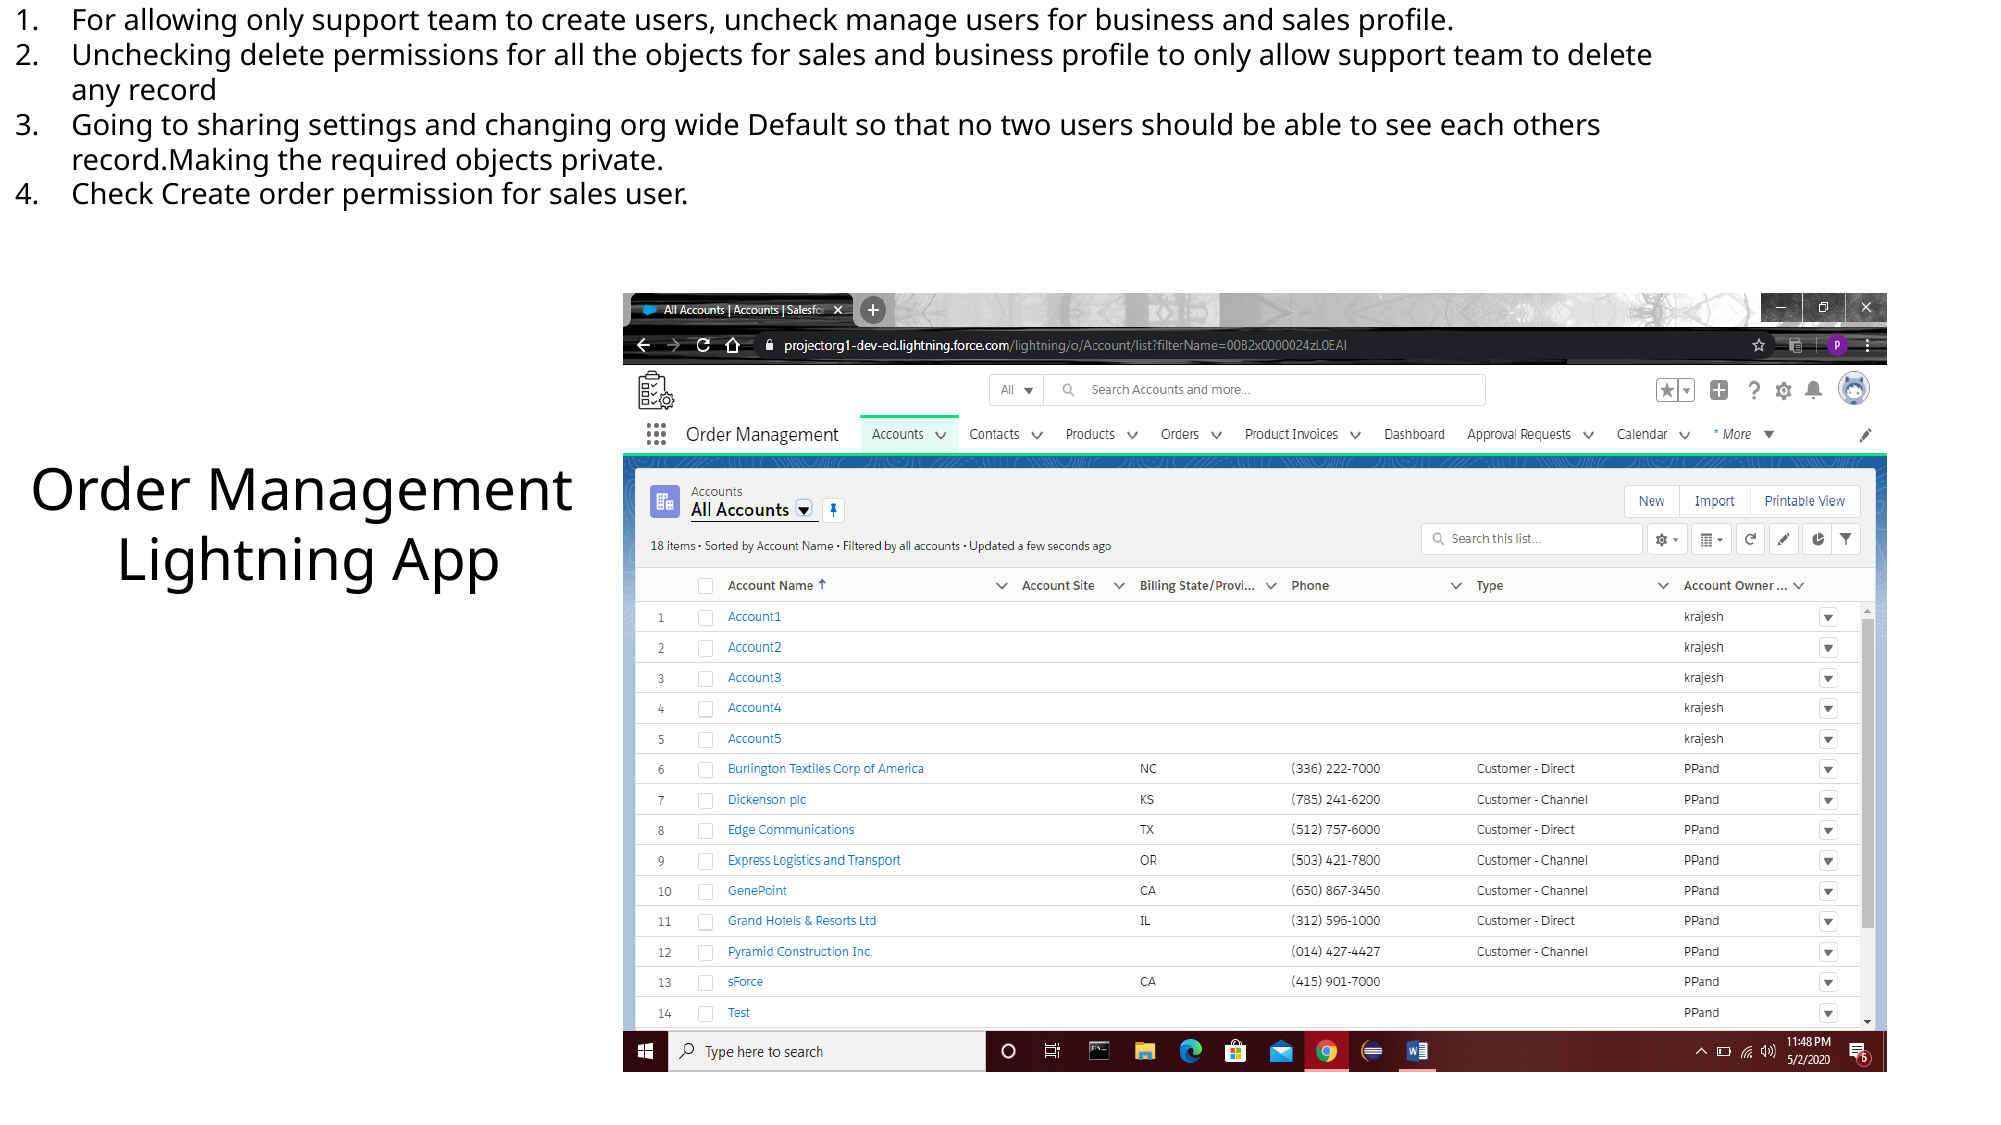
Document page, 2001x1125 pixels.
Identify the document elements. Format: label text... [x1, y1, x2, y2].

text_box For allowing only support team to create users, uncheck manage users for business and sales profile. Unchecking delete permissions for all the objects for sales and business profile to only allow support team to delete any record Going to sharing settings and changing org wide Default so that no two users should be able to see each others record.Making the required objects private. Check Create order permission for sales user. [0, 0, 1689, 219]
text_box Order Management Lightning App [14, 444, 604, 600]
picture [623, 293, 1887, 1073]
